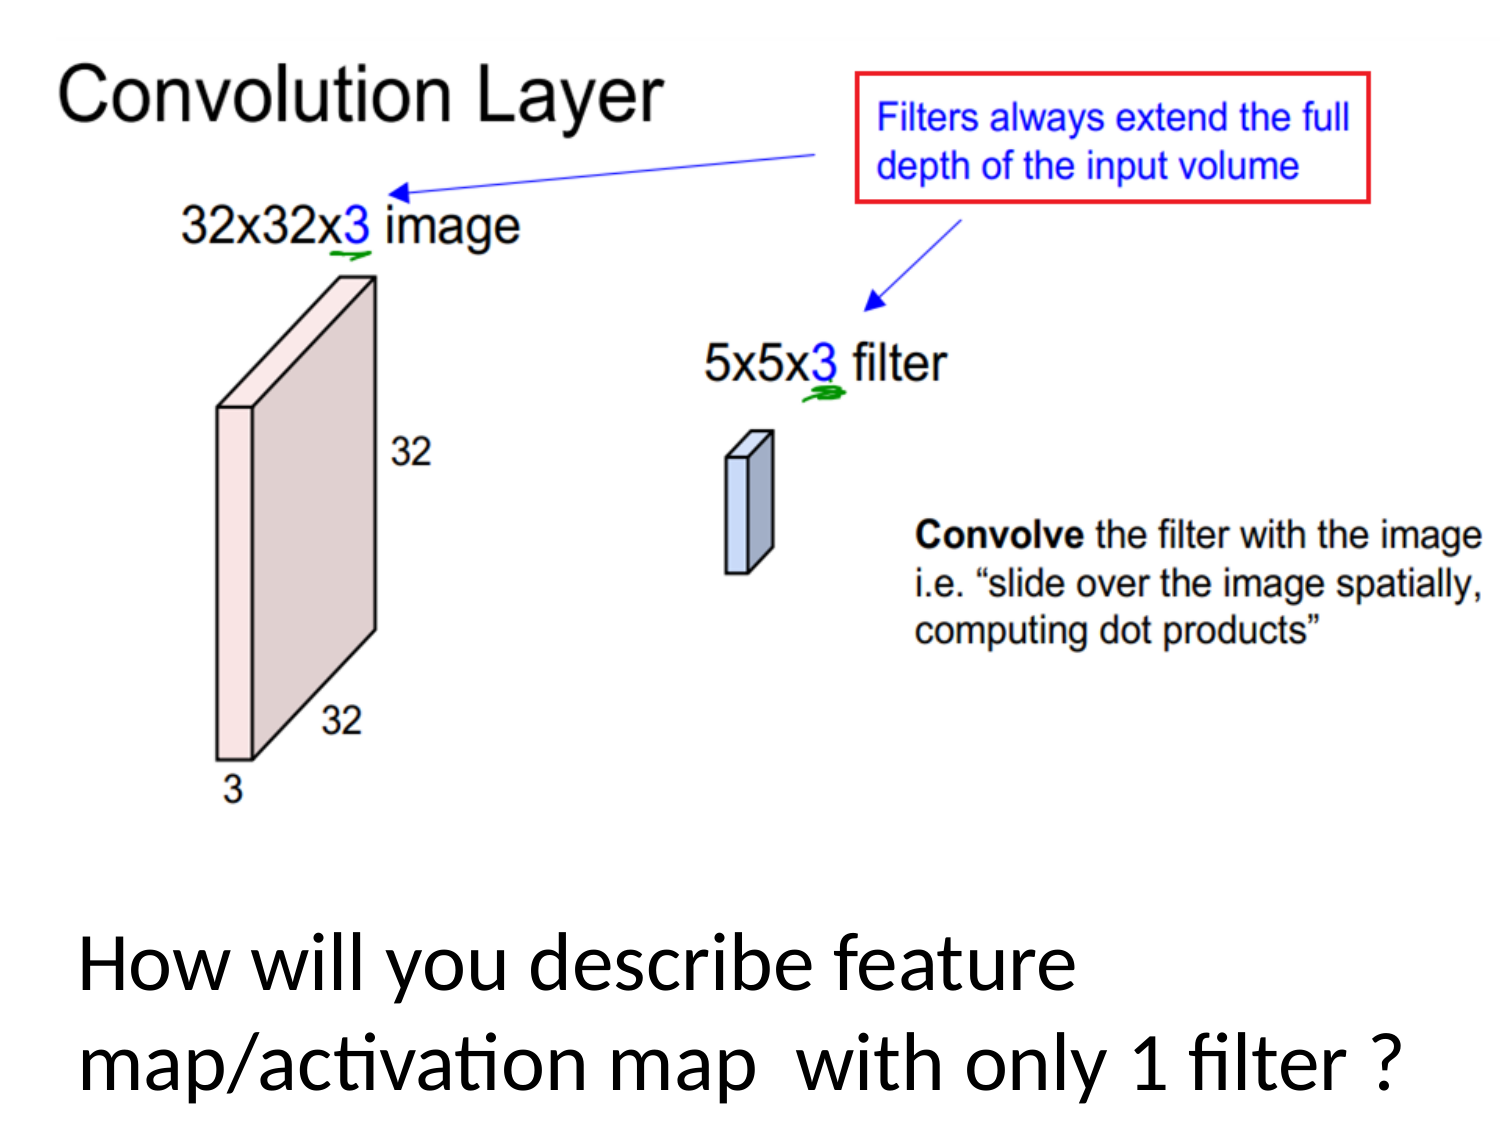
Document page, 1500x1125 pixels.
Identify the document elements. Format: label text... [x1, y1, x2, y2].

picture [55, 37, 1500, 826]
text_box How will you describe feature map/activation map with only 1 filter ? [62, 899, 1500, 1115]
